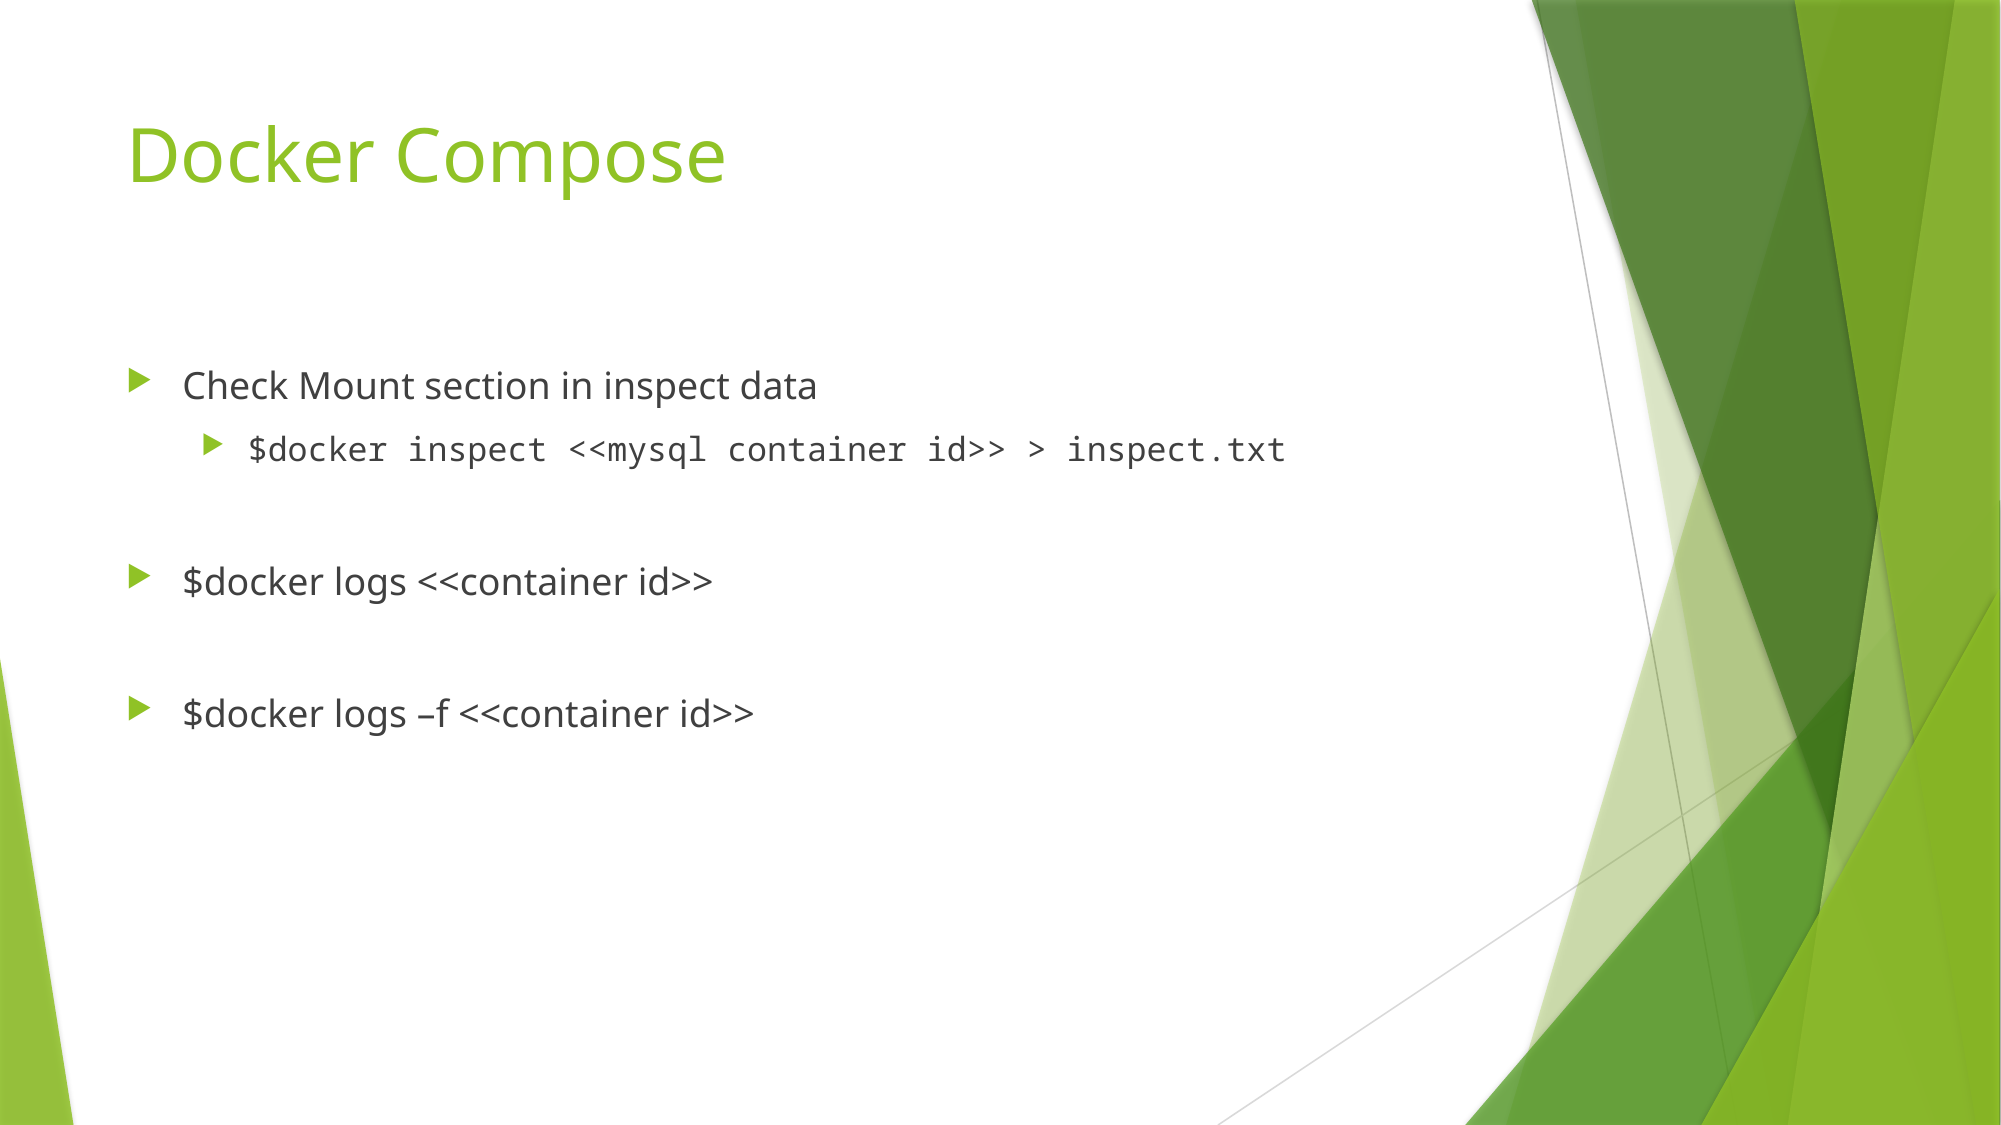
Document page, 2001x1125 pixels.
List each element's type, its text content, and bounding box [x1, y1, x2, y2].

title Docker Compose [111, 99, 1522, 317]
list Check Mount section in inspect data $docker inspect <<mysql container id>> > inspect.txt $docker logs <<container id>> $docker logs –f <<container id>> [111, 354, 1522, 992]
